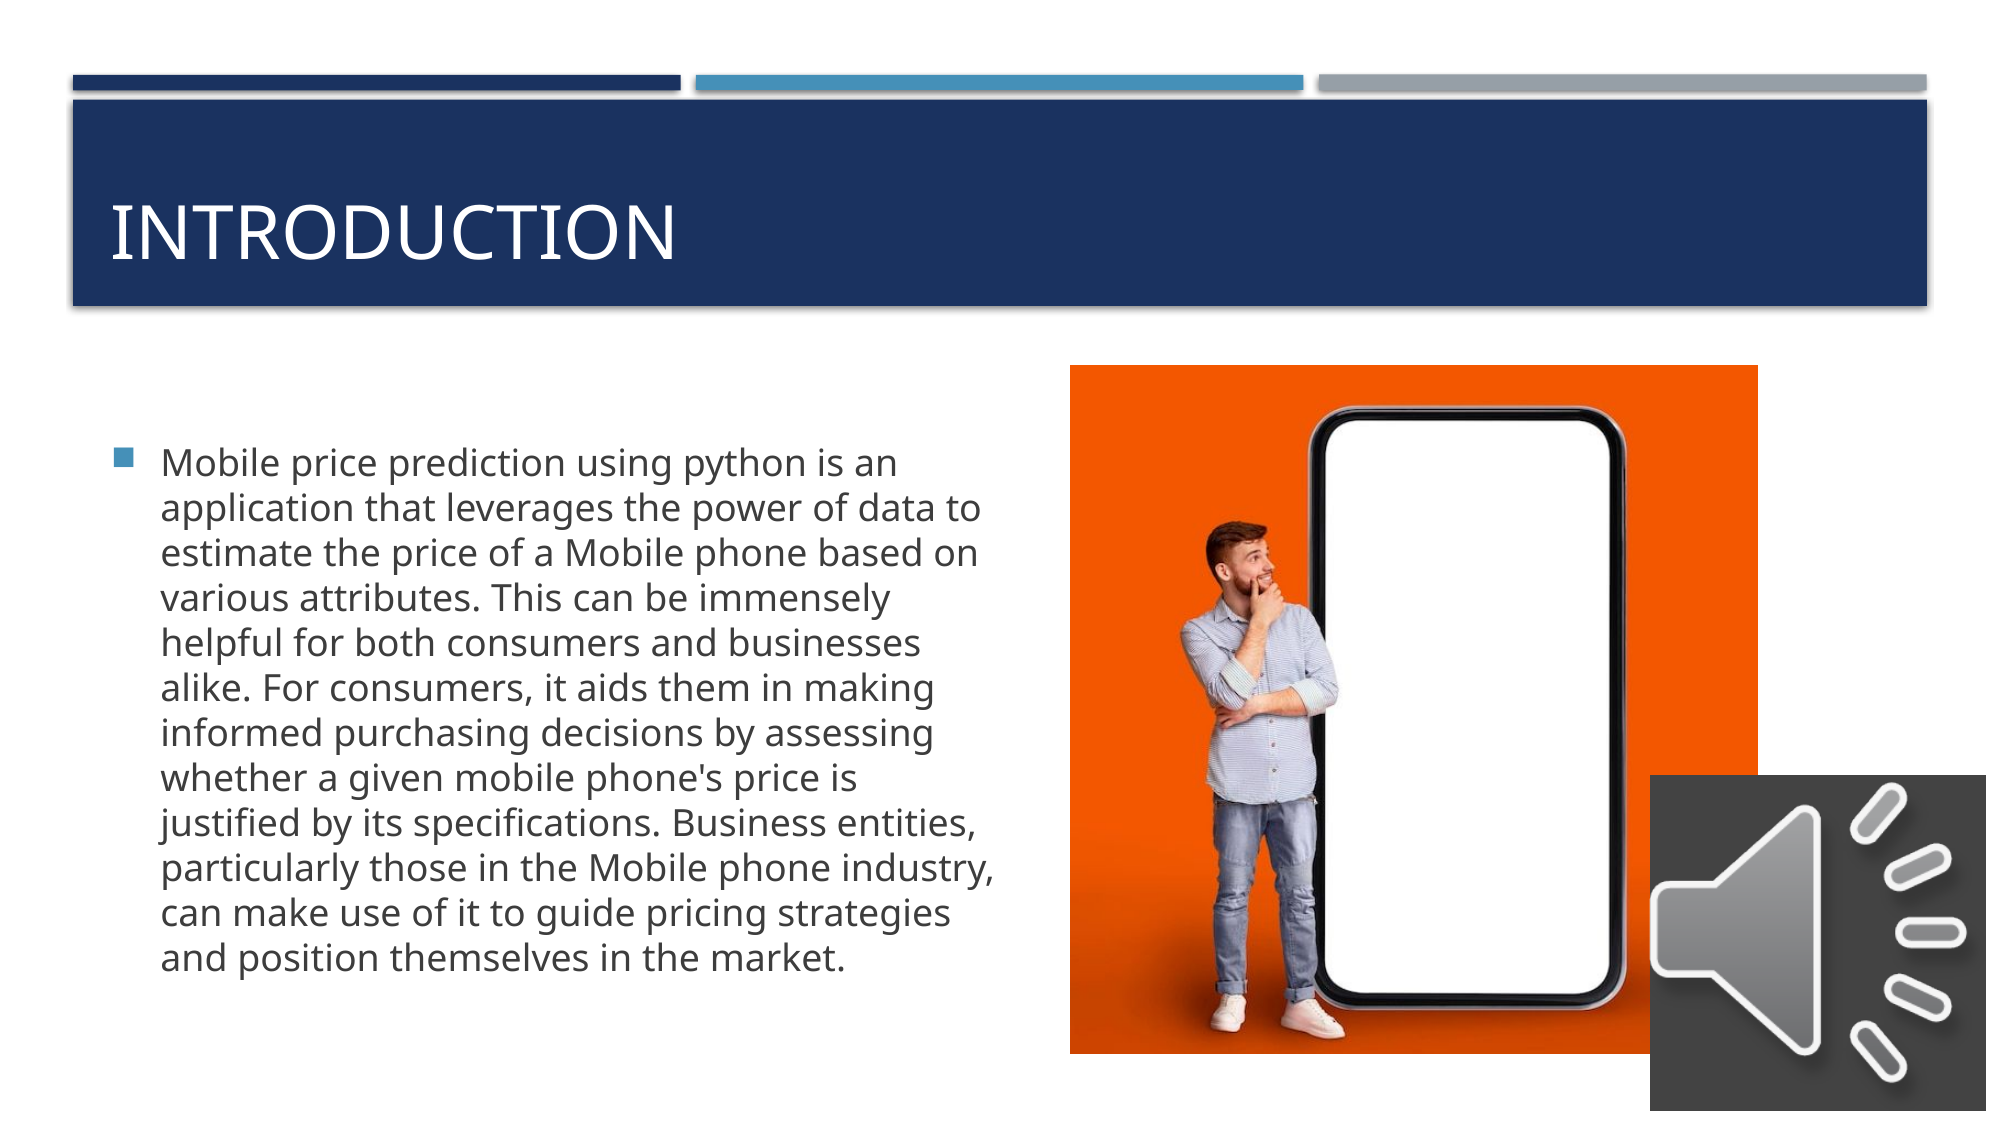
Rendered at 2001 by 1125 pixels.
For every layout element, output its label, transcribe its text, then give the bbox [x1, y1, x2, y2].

list Mobile price prediction using python is an application that leverages the power of data to estimate the price of a Mobile phone based on various attributes. This can be immensely helpful for both consumers and businesses alike. For consumers, it aids them in making informed purchasing decisions by assessing whether a given mobile phone's price is justified by its specifications. Business entities, particularly those in the Mobile phone industry, can make use of it to guide pricing strategies and position themselves in the market. [95, 365, 1013, 1054]
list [1069, 364, 1759, 1054]
title INTRODUCTION [95, 119, 1905, 282]
picture [1648, 773, 1987, 1112]
